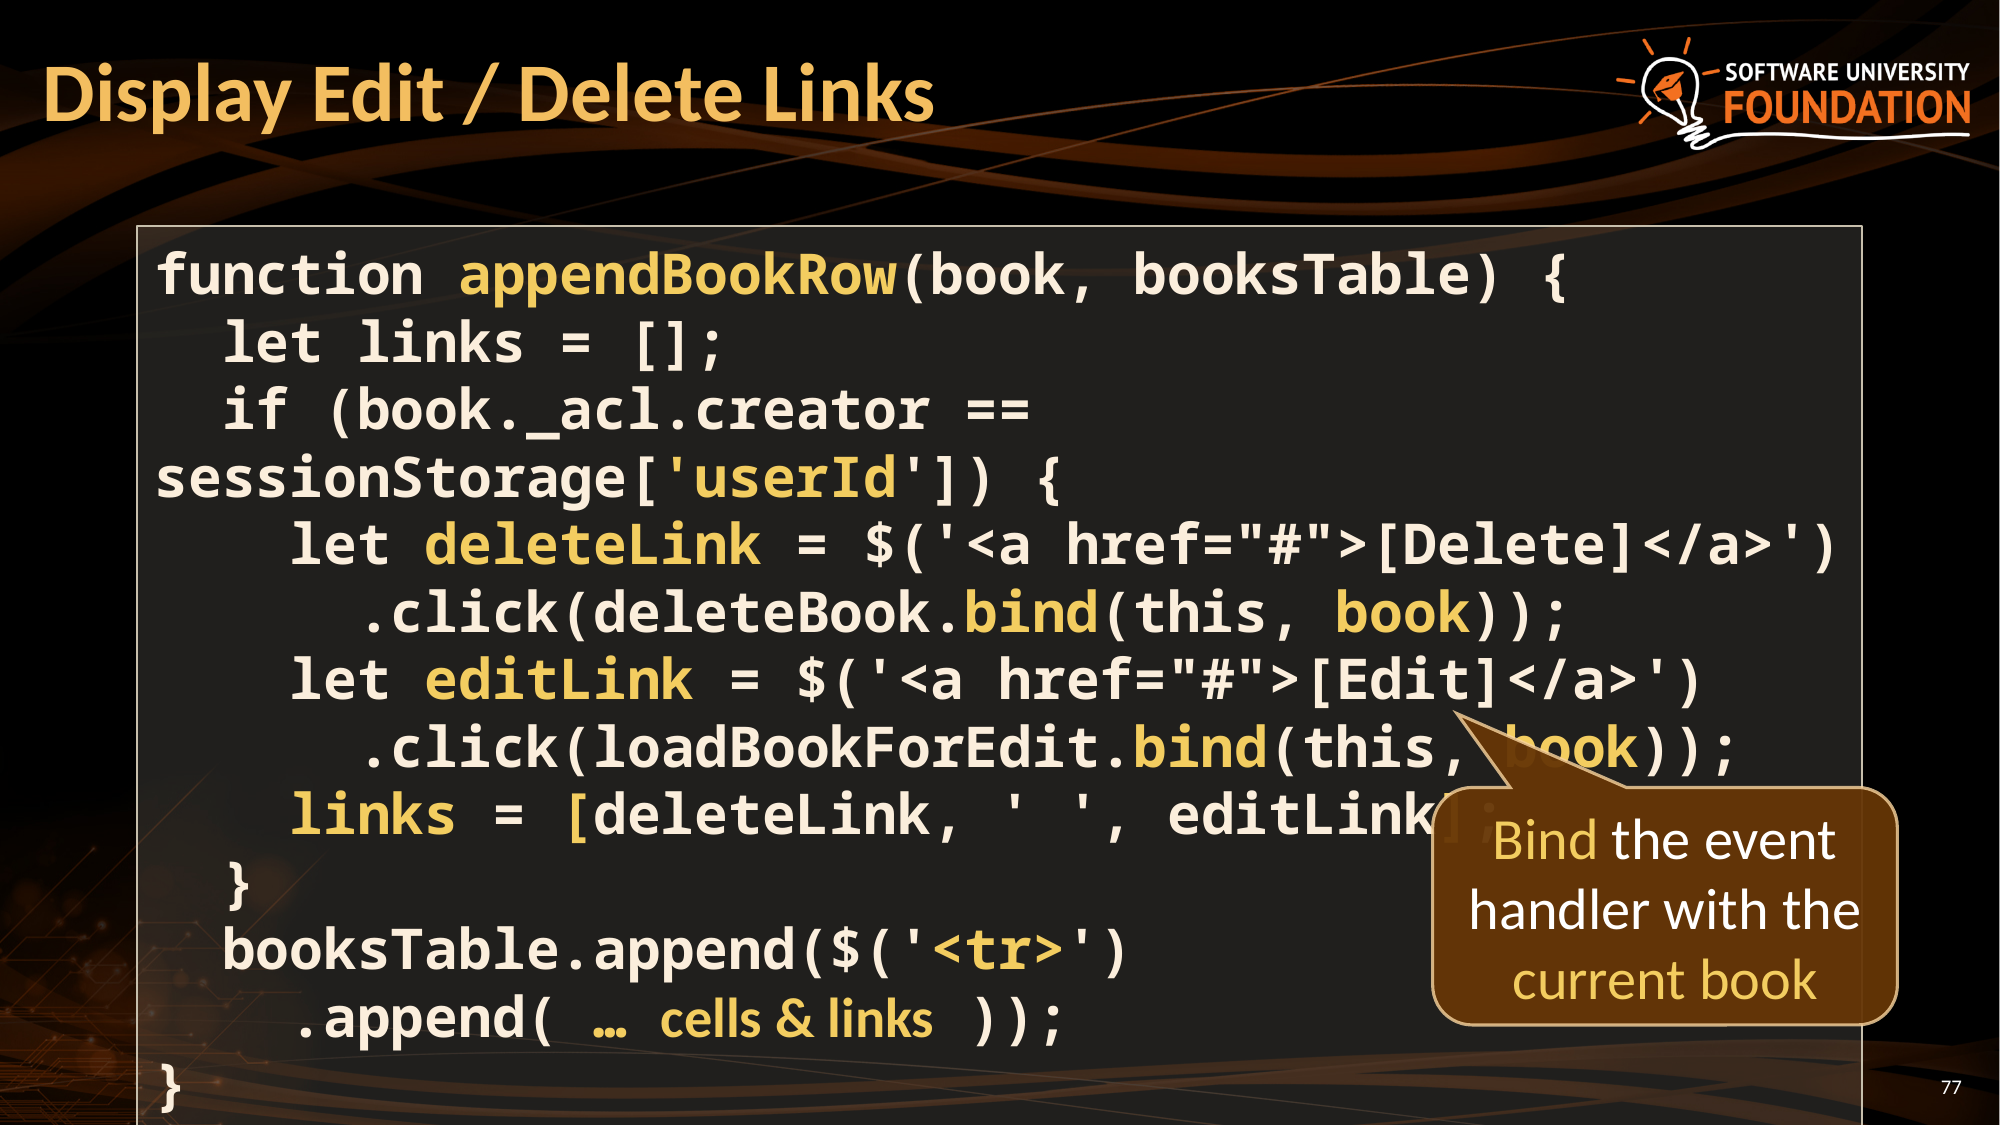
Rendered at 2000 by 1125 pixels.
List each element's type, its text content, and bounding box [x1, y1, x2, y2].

slide_number 77 [1897, 1070, 1968, 1103]
title Display Edit / Delete Links [24, 3, 1596, 186]
text_box Bind the event handler with the current book [1431, 711, 1899, 1026]
picture [0, 0, 2000, 1125]
text_box function appendBookRow(book, booksTable) { let links = []; if (book._acl.creator == sessionStorage['userId']) { let deleteLink = $('<a href="#">[Delete]</a>') .click(deleteBook.bind(this, book)); let editLink = $('<a href="#">[Edit]</a>') .click(loadBookForEdit.bind(this, book)); links = [deleteLink, ' ', editLink]; } booksTable.append($('<tr>') .append( … cells & links )); } [136, 226, 1863, 1125]
